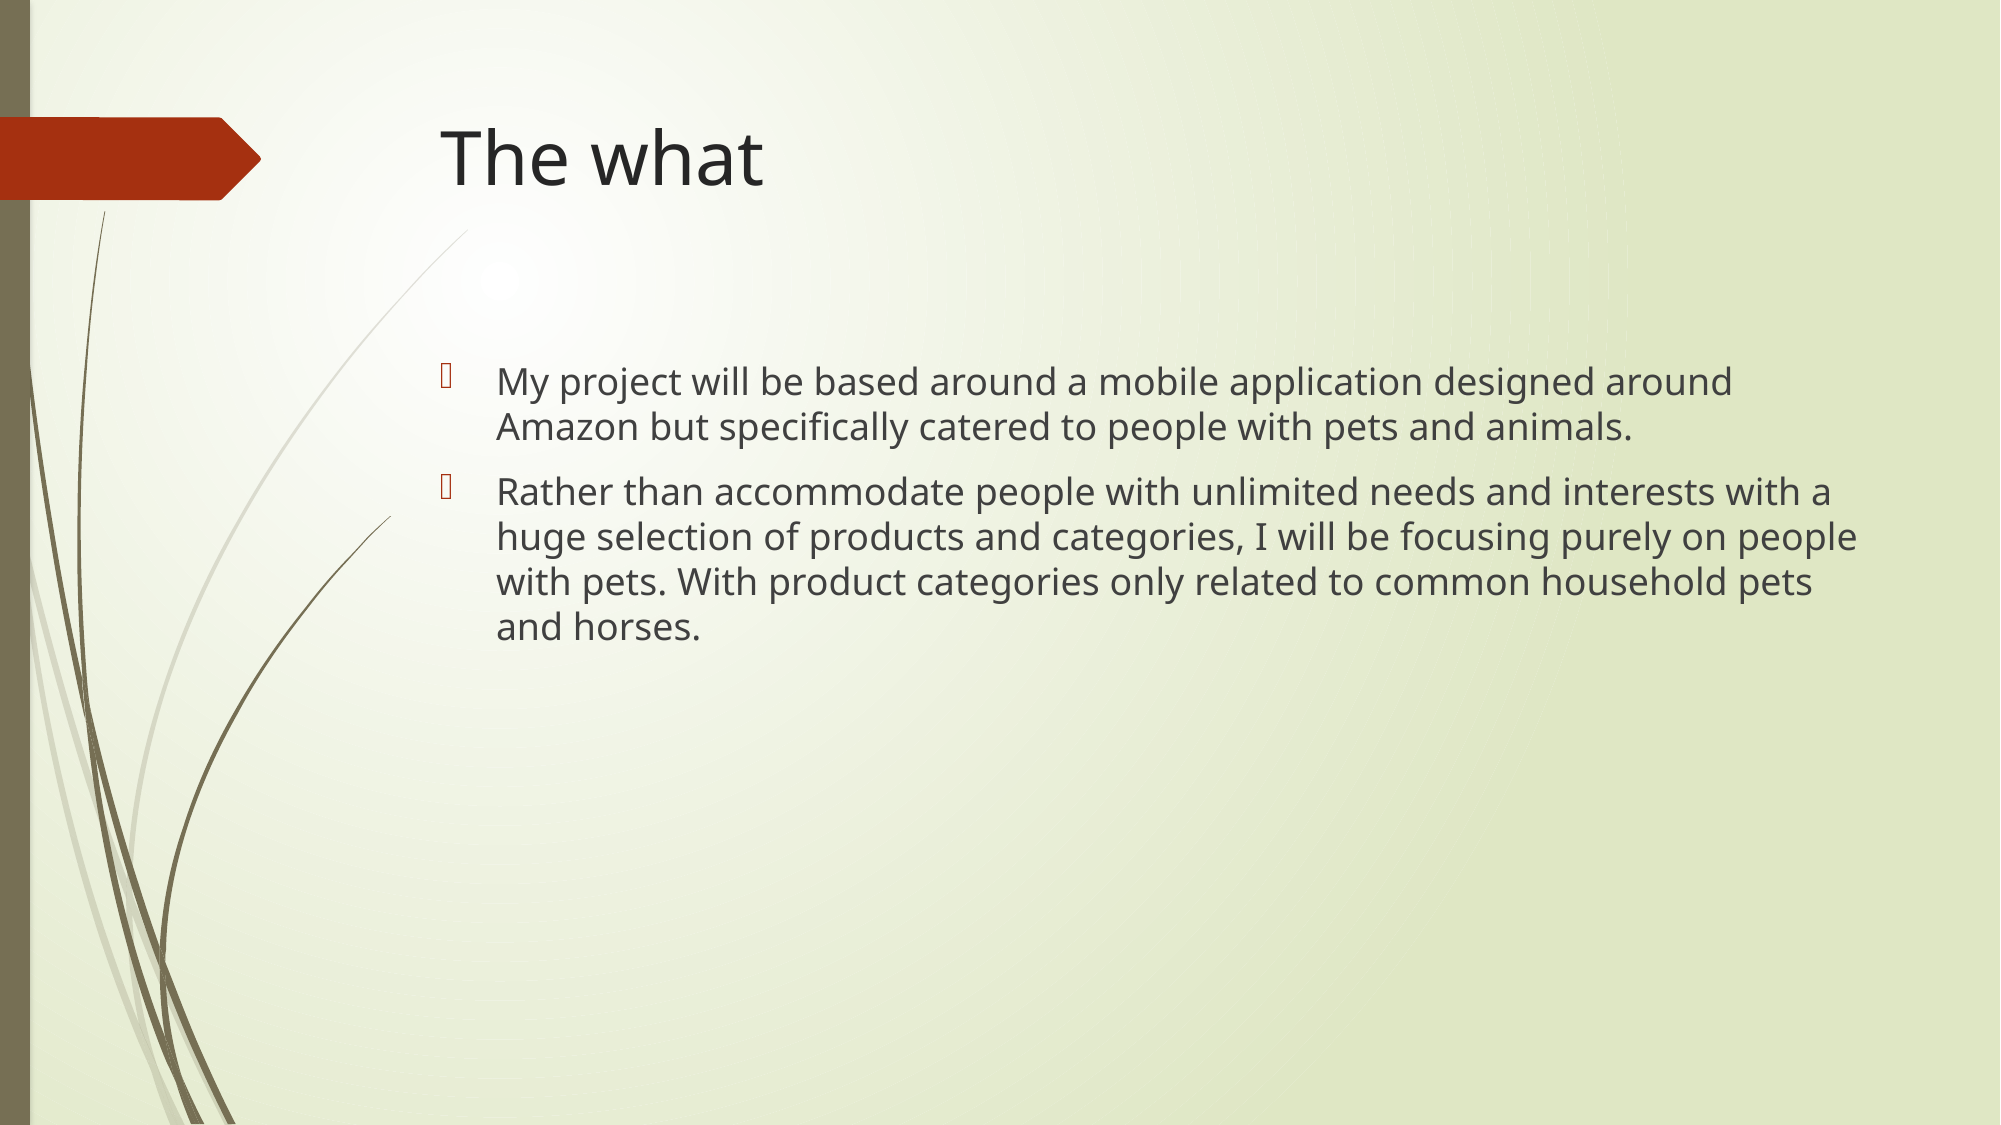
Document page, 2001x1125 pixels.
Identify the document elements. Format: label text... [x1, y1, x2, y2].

list My project will be based around a mobile application designed around Amazon but specifically catered to people with pets and animals. Rather than accommodate people with unlimited needs and interests with a huge selection of products and categories, I will be focusing purely on people with pets. With product categories only related to common household pets and horses. [424, 350, 1888, 970]
title The what [425, 102, 1888, 313]
